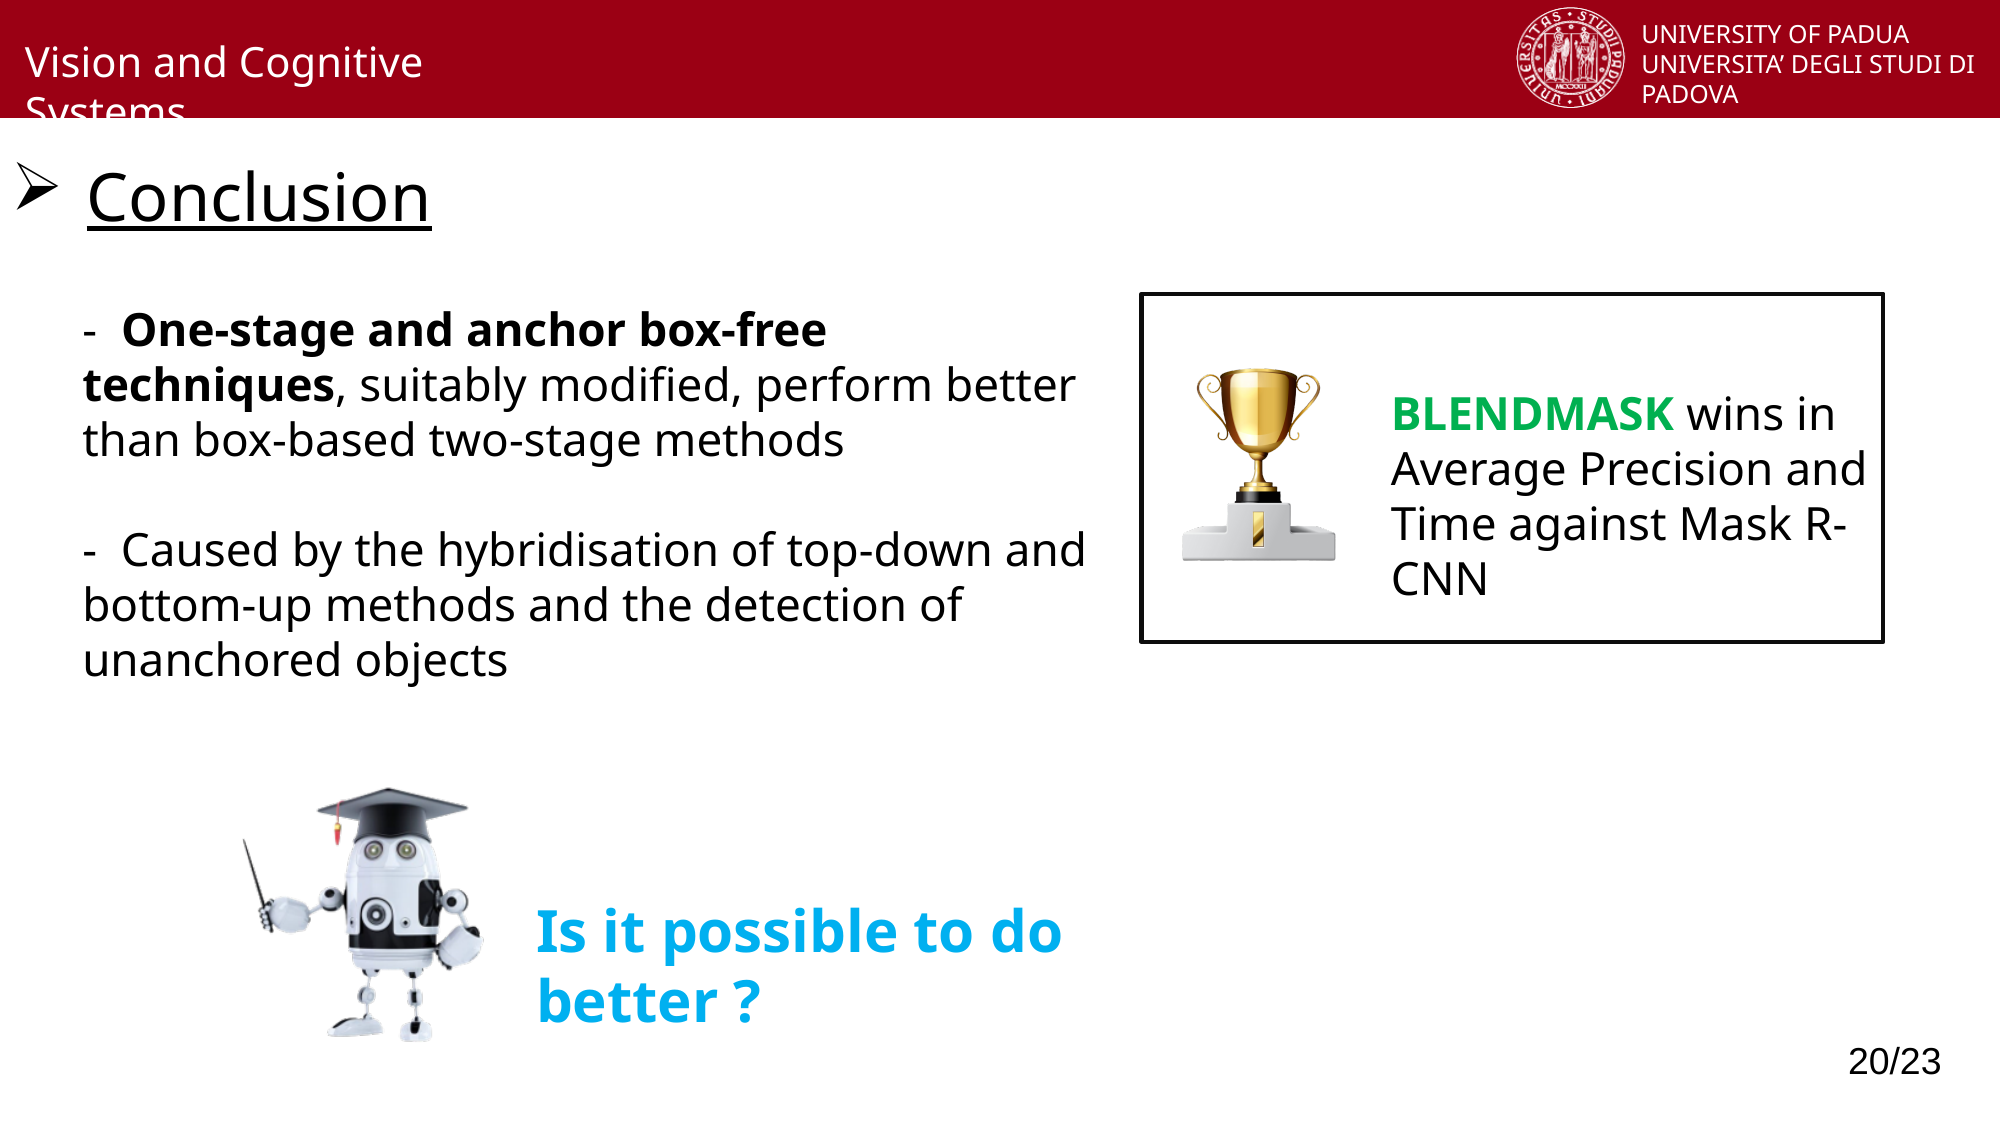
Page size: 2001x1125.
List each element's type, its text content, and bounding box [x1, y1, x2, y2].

text_box Is it possible to do better ? [521, 886, 1317, 1125]
text_box - One-stage and anchor box-free techniques, suitably modified, perform better than box-based two-stage methods - Caused by the hybridisation of top-down and bottom-up methods and the detection of unanchored objects [67, 293, 1111, 694]
picture [1110, 366, 1407, 563]
text_box [1139, 292, 1885, 377]
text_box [1515, 0, 2000, 129]
picture [213, 762, 508, 1054]
text_box [1883, 1058, 1914, 1109]
picture [0, 0, 1515, 118]
text_box Conclusion [0, 147, 447, 242]
text_box [1139, 571, 1376, 644]
text_box Vision and Cognitive Systems [10, 28, 561, 143]
text_box BLENDMASK wins in Average Precision and Time against Mask R-CNN [1376, 377, 1899, 723]
